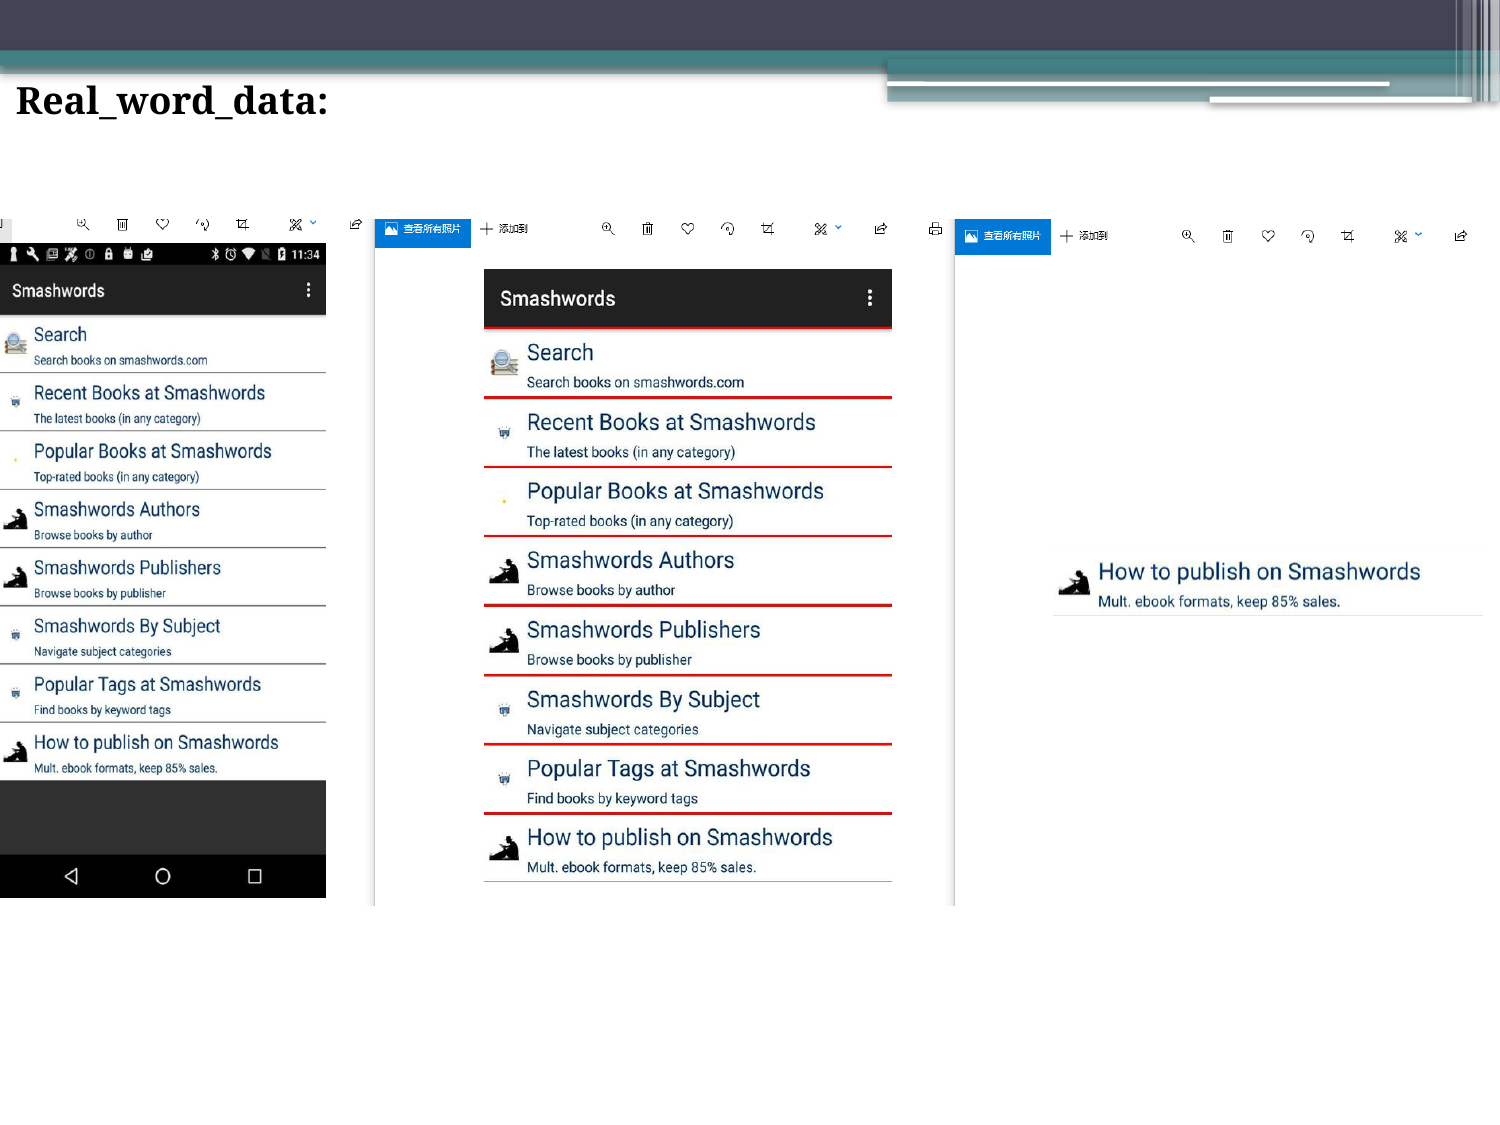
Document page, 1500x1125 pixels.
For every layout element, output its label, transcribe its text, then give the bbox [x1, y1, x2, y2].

text_box Real_word_data: [1, 69, 580, 130]
picture [0, 219, 1500, 906]
